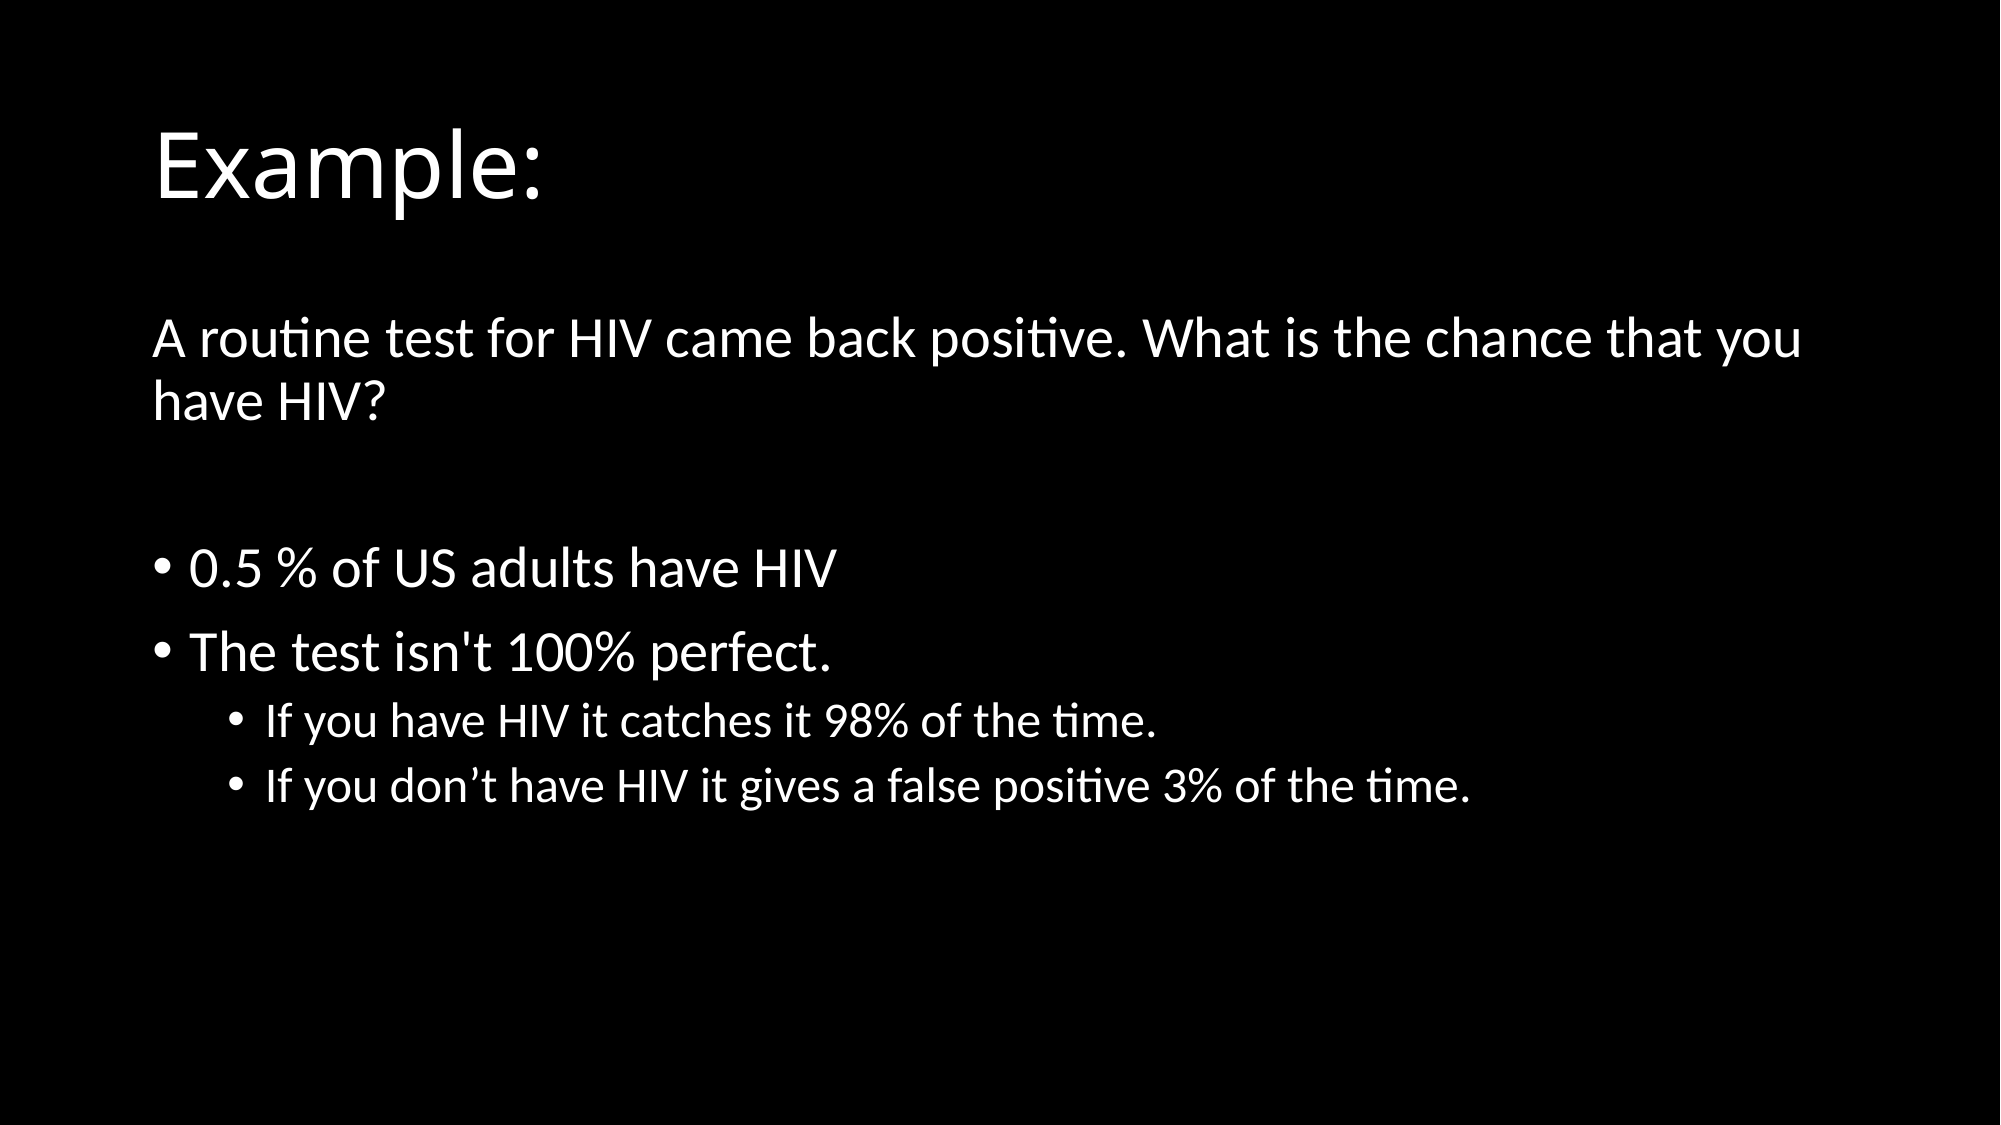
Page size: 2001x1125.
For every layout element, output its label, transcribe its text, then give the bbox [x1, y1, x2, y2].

list A routine test for HIV came back positive. What is the chance that you have HIV? 0.5 % of US adults have HIV The test isn't 100% perfect. If you have HIV it catches it 98% of the time. If you don’t have HIV it gives a false positive 3% of the time. [137, 299, 1863, 1014]
title Example: [137, 59, 1863, 278]
